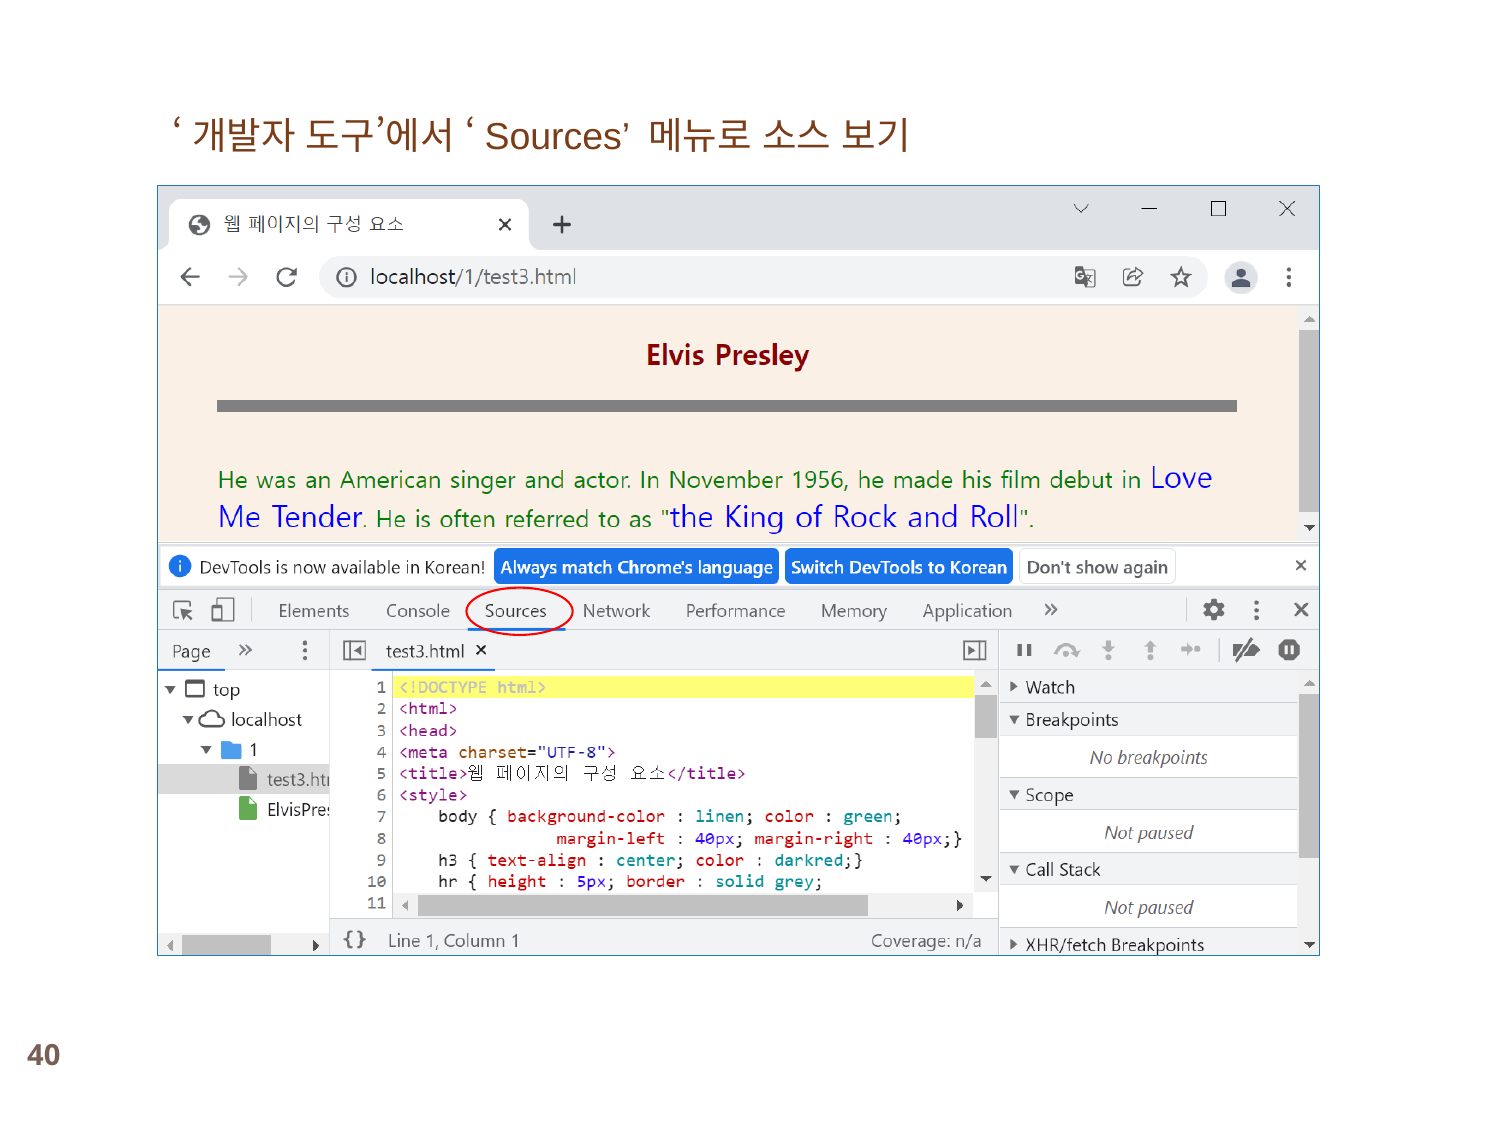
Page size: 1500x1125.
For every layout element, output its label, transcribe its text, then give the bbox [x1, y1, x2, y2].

text_box ‘개발자 도구’에서 ‘Sources’ 메뉴로 소스 보기 [157, 78, 1387, 165]
slide_number 40 [0, 1025, 88, 1088]
picture [157, 186, 1320, 956]
